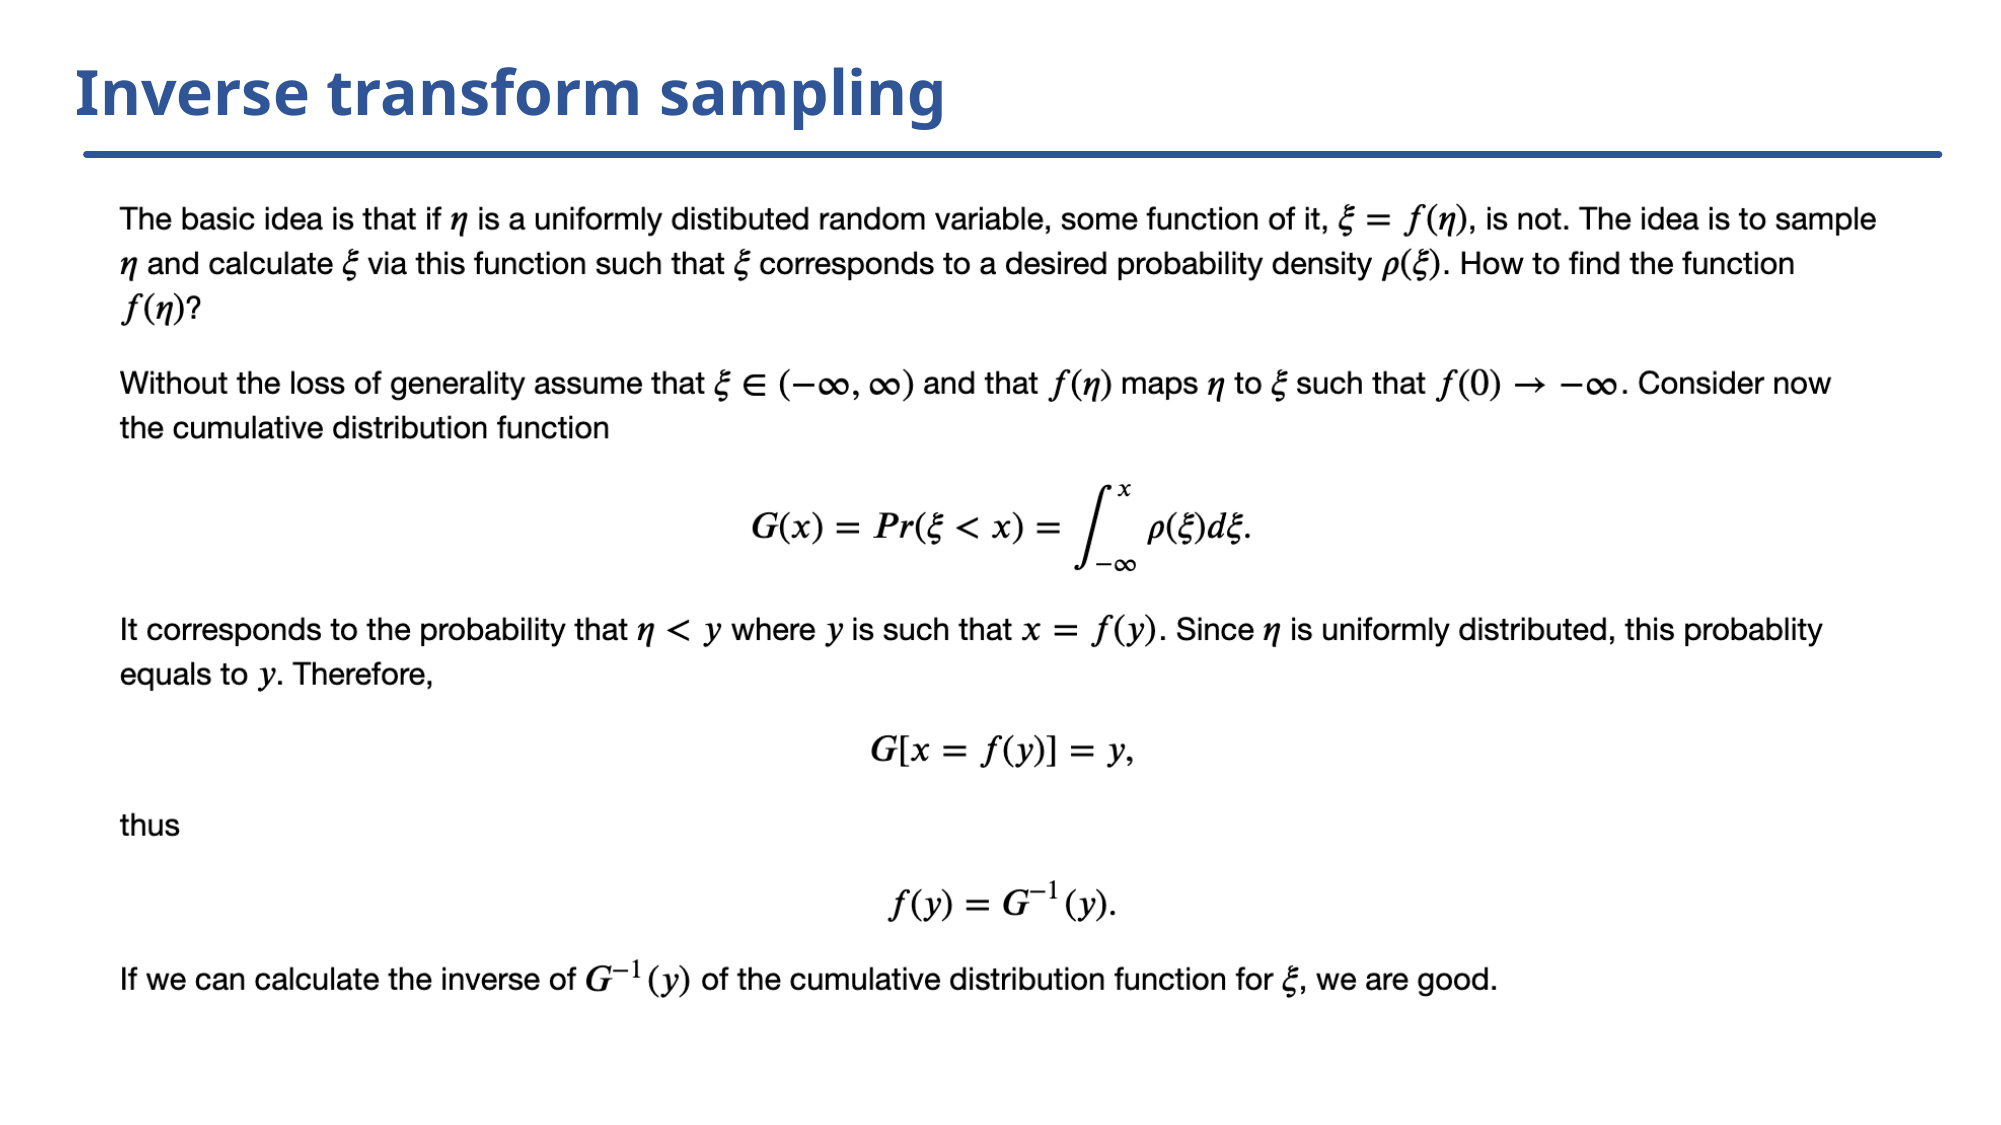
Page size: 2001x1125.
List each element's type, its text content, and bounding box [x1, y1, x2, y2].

picture [112, 191, 1887, 1004]
title Inverse transform sampling [60, 0, 1940, 192]
